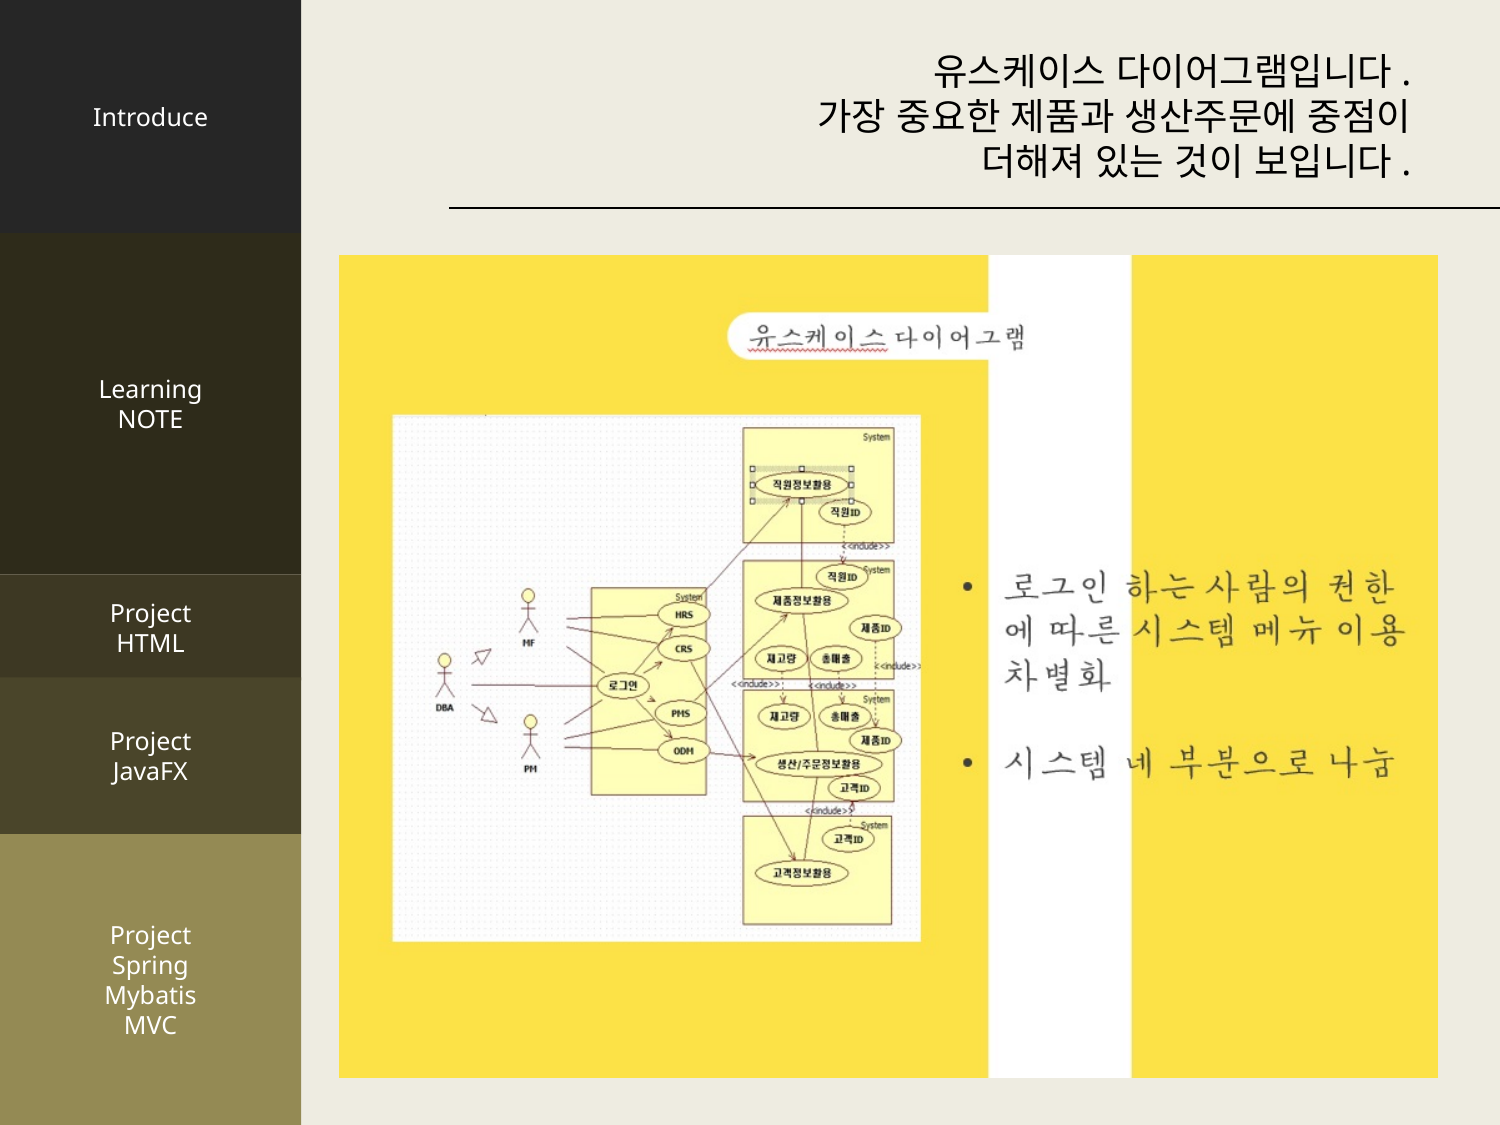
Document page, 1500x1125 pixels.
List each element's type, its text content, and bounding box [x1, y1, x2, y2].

picture [339, 255, 1438, 1078]
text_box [0, 0, 302, 1125]
text_box 유스케이스 다이어그램입니다. 가장 중요한 제품과 생산주문에 중점이 더해져 있는 것이 보입니다. [522, 40, 1427, 191]
